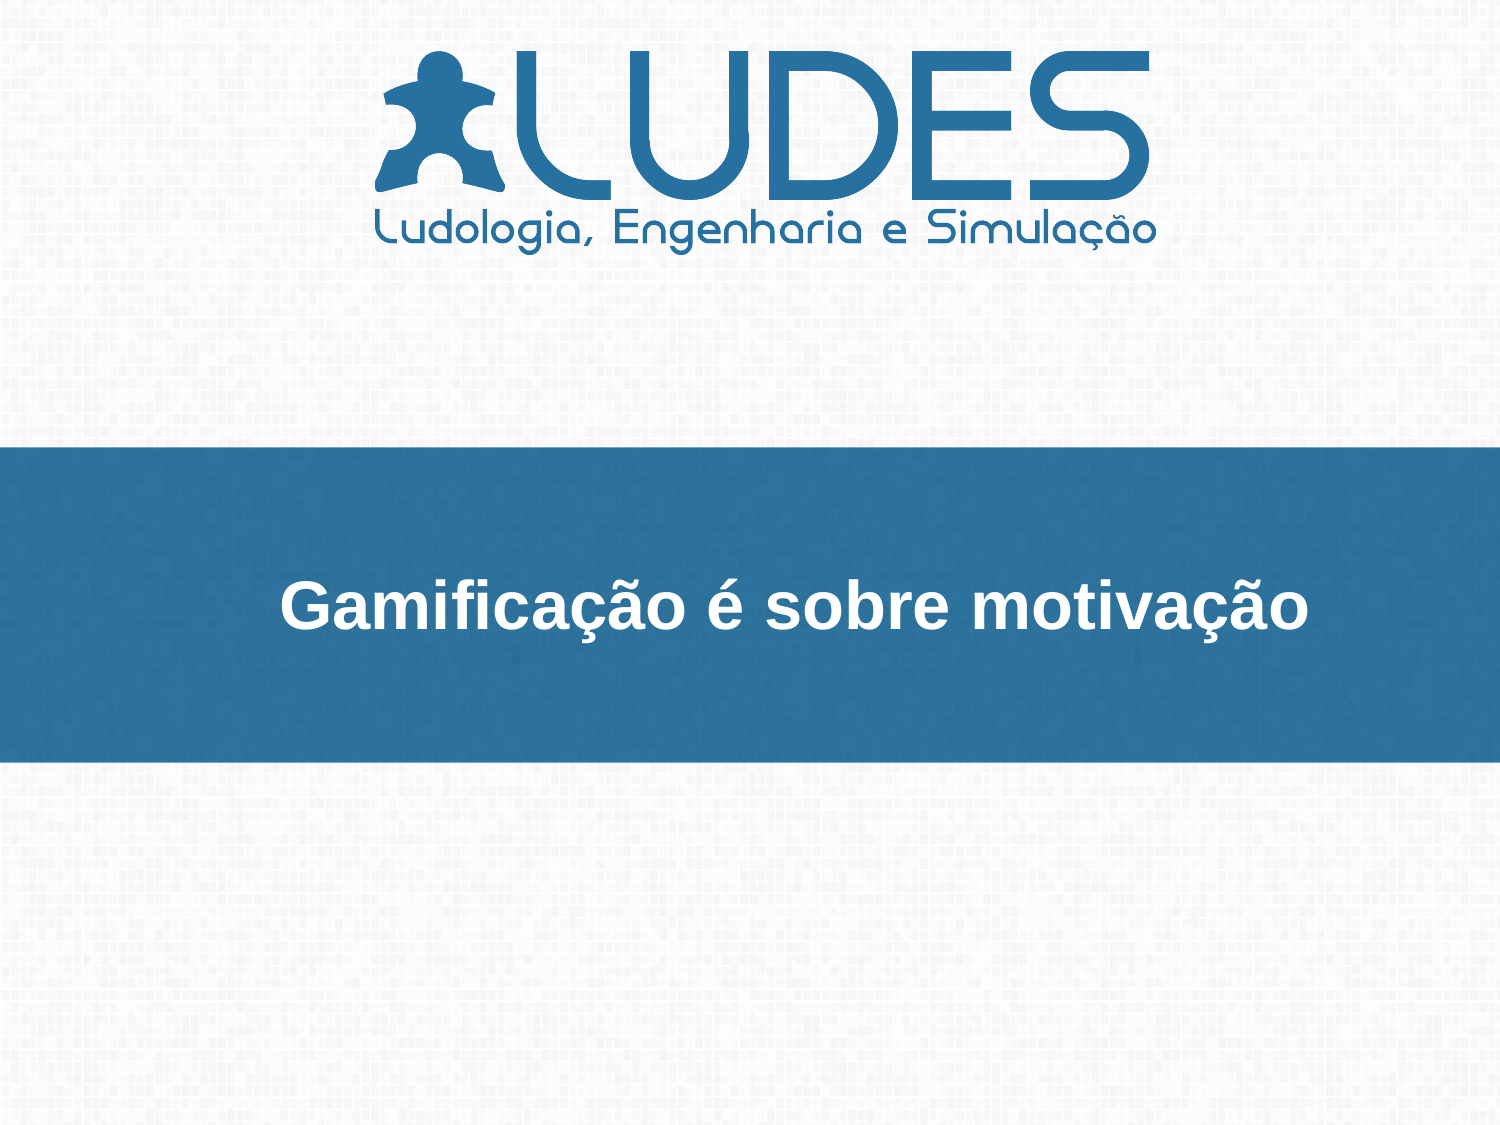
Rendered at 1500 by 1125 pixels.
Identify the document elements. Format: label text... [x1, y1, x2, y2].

title Gamificação é sobre motivação [147, 515, 1443, 699]
picture [0, 0, 1500, 1125]
